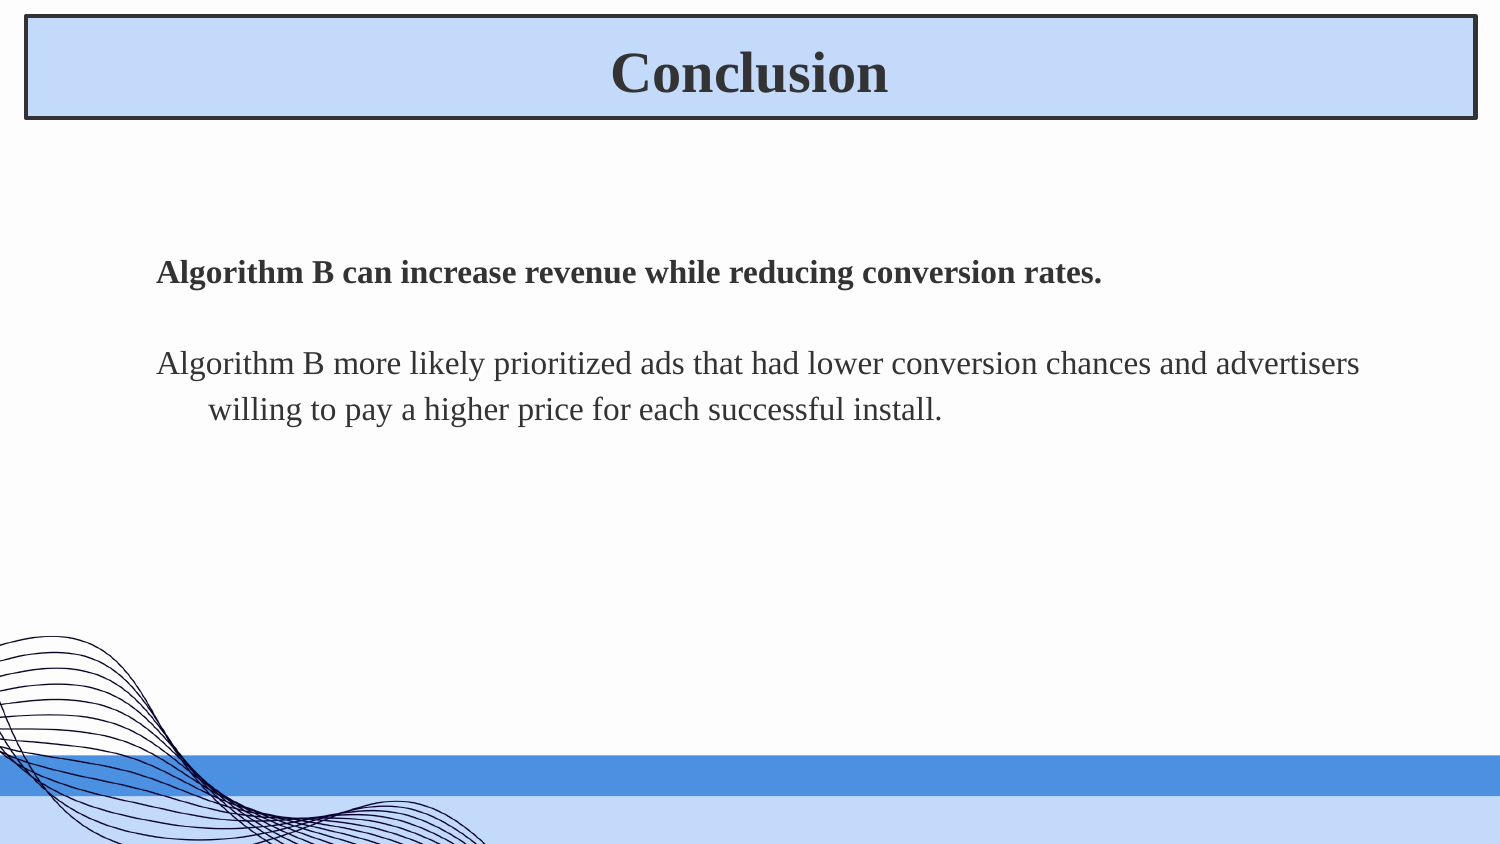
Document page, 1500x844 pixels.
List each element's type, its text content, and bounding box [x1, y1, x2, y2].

title Conclusion [118, 19, 1382, 114]
subtitle Algorithm B can increase revenue while reducing conversion rates. Algorithm B more likely prioritized ads that had lower conversion chances and advertisers willing to pay a higher price for each successful install. [118, 229, 1384, 658]
text_box [24, 14, 1478, 120]
picture [0, 627, 692, 844]
